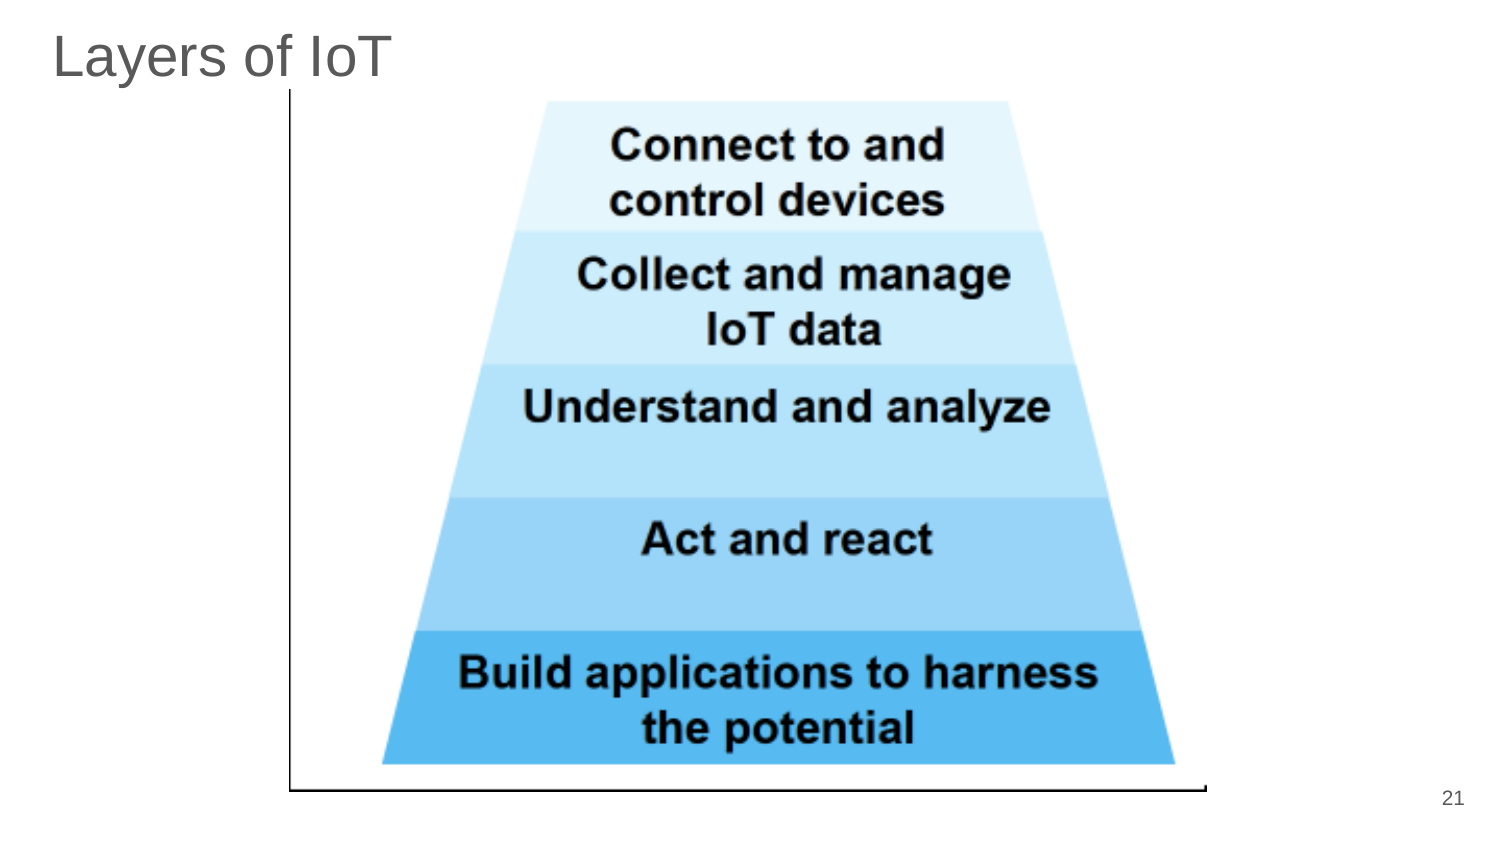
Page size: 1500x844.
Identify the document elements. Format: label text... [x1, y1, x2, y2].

picture [289, 89, 1207, 792]
slide_number 21 [1389, 764, 1480, 830]
title Layers of IoT [37, 11, 713, 152]
